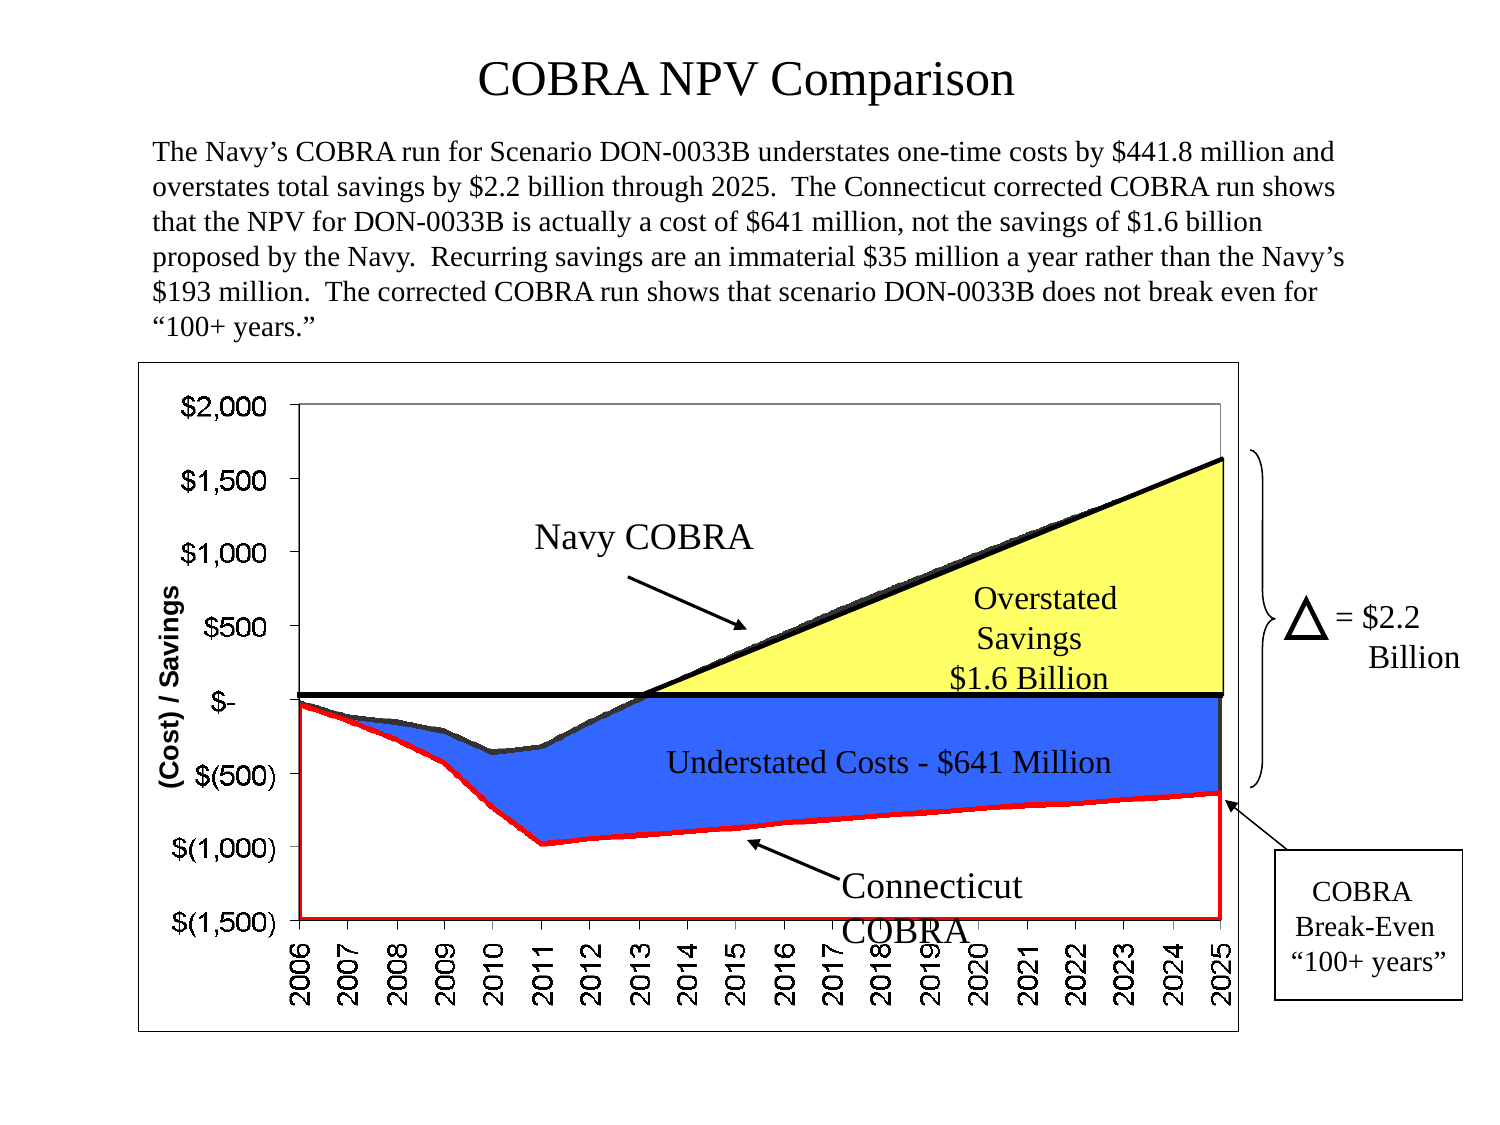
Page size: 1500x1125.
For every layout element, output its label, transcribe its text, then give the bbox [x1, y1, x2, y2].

text_box COBRA Break-Even “100+ years” [1275, 849, 1463, 1000]
text_box = $2.2 Billion [1262, 587, 1500, 683]
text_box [1224, 799, 1288, 851]
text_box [124, 349, 1252, 1043]
text_box [1255, 452, 1263, 785]
text_box COBRA NPV Comparison [462, 37, 1035, 113]
text_box The Navy’s COBRA run for Scenario DON-0033B understates one-time costs by $441.8 million and overstates total savings by $2.2 billion through 2025. The Connecticut corrected COBRA run shows that the NPV for DON-0033B is actually a cost of $641 million, not the savings of $1.6 billion proposed by the Navy. Recurring savings are an immaterial $35 million a year rather than the Navy’s $193 million. The corrected COBRA run shows that scenario DON-0033B does not break even for “100+ years.” [137, 125, 1363, 350]
